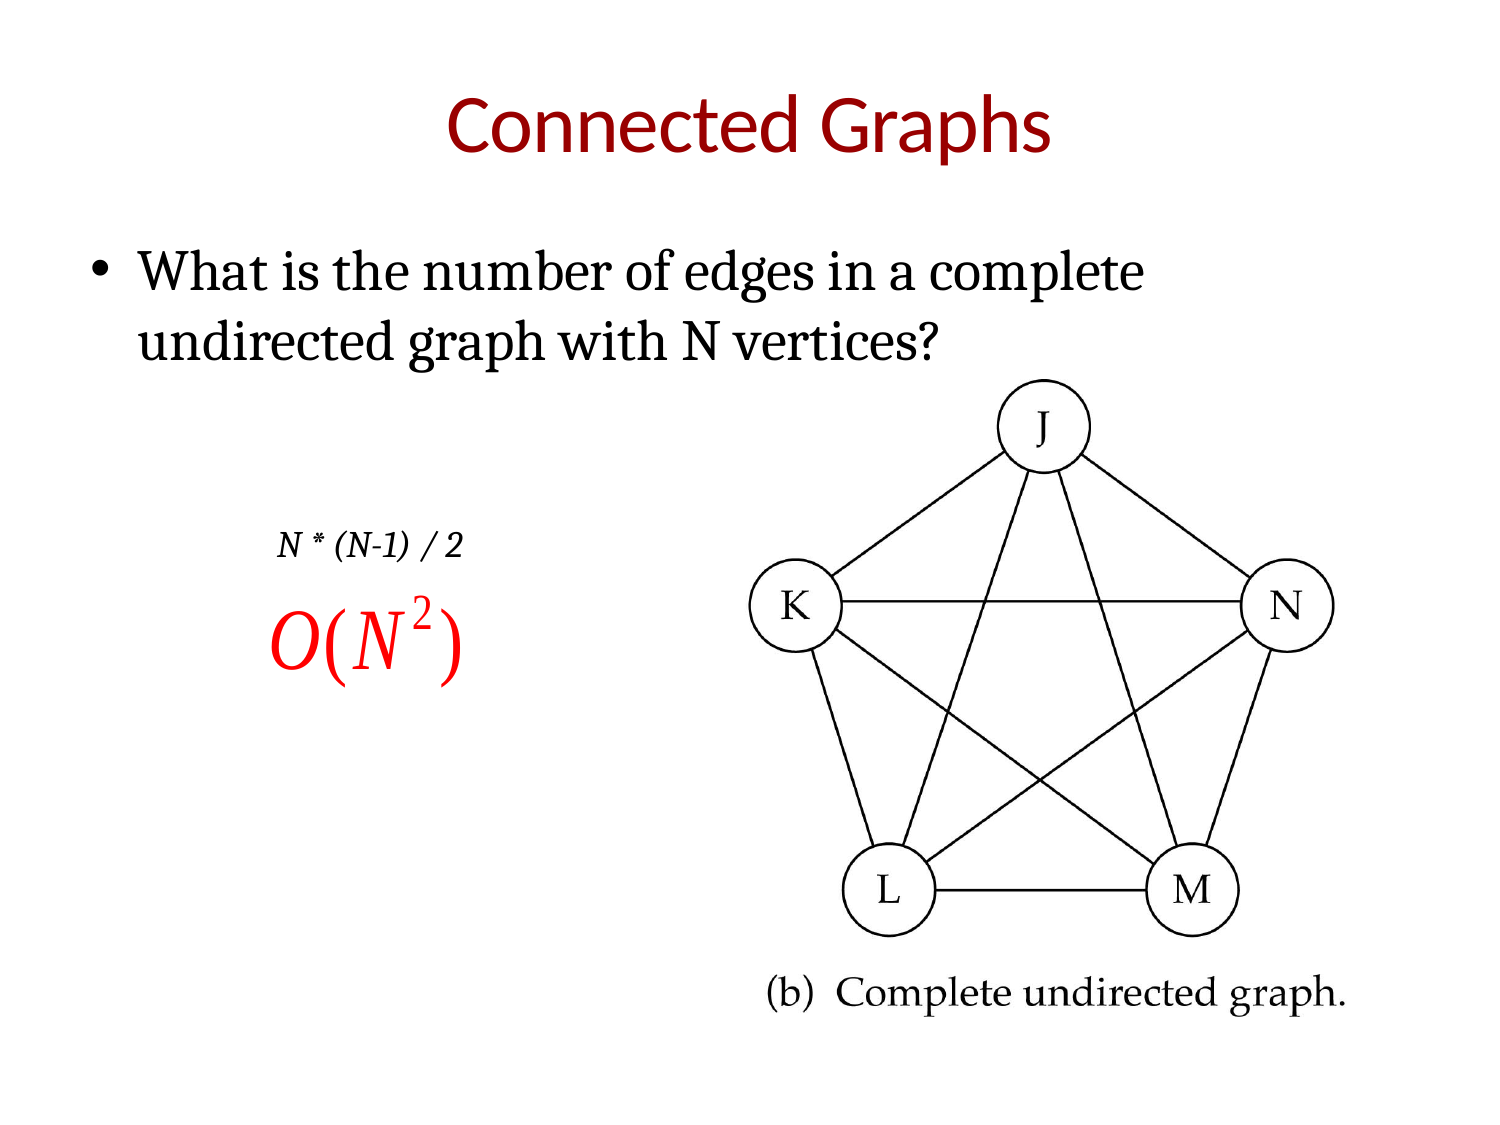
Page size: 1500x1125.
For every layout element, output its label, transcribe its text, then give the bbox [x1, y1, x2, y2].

title Connected Graphs [75, 24, 1425, 213]
picture [726, 379, 1347, 1018]
list What is the number of edges in a complete undirected graph with N vertices? [75, 224, 1425, 1005]
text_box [266, 584, 468, 698]
text_box N * (N-1) / 2 [262, 512, 713, 573]
